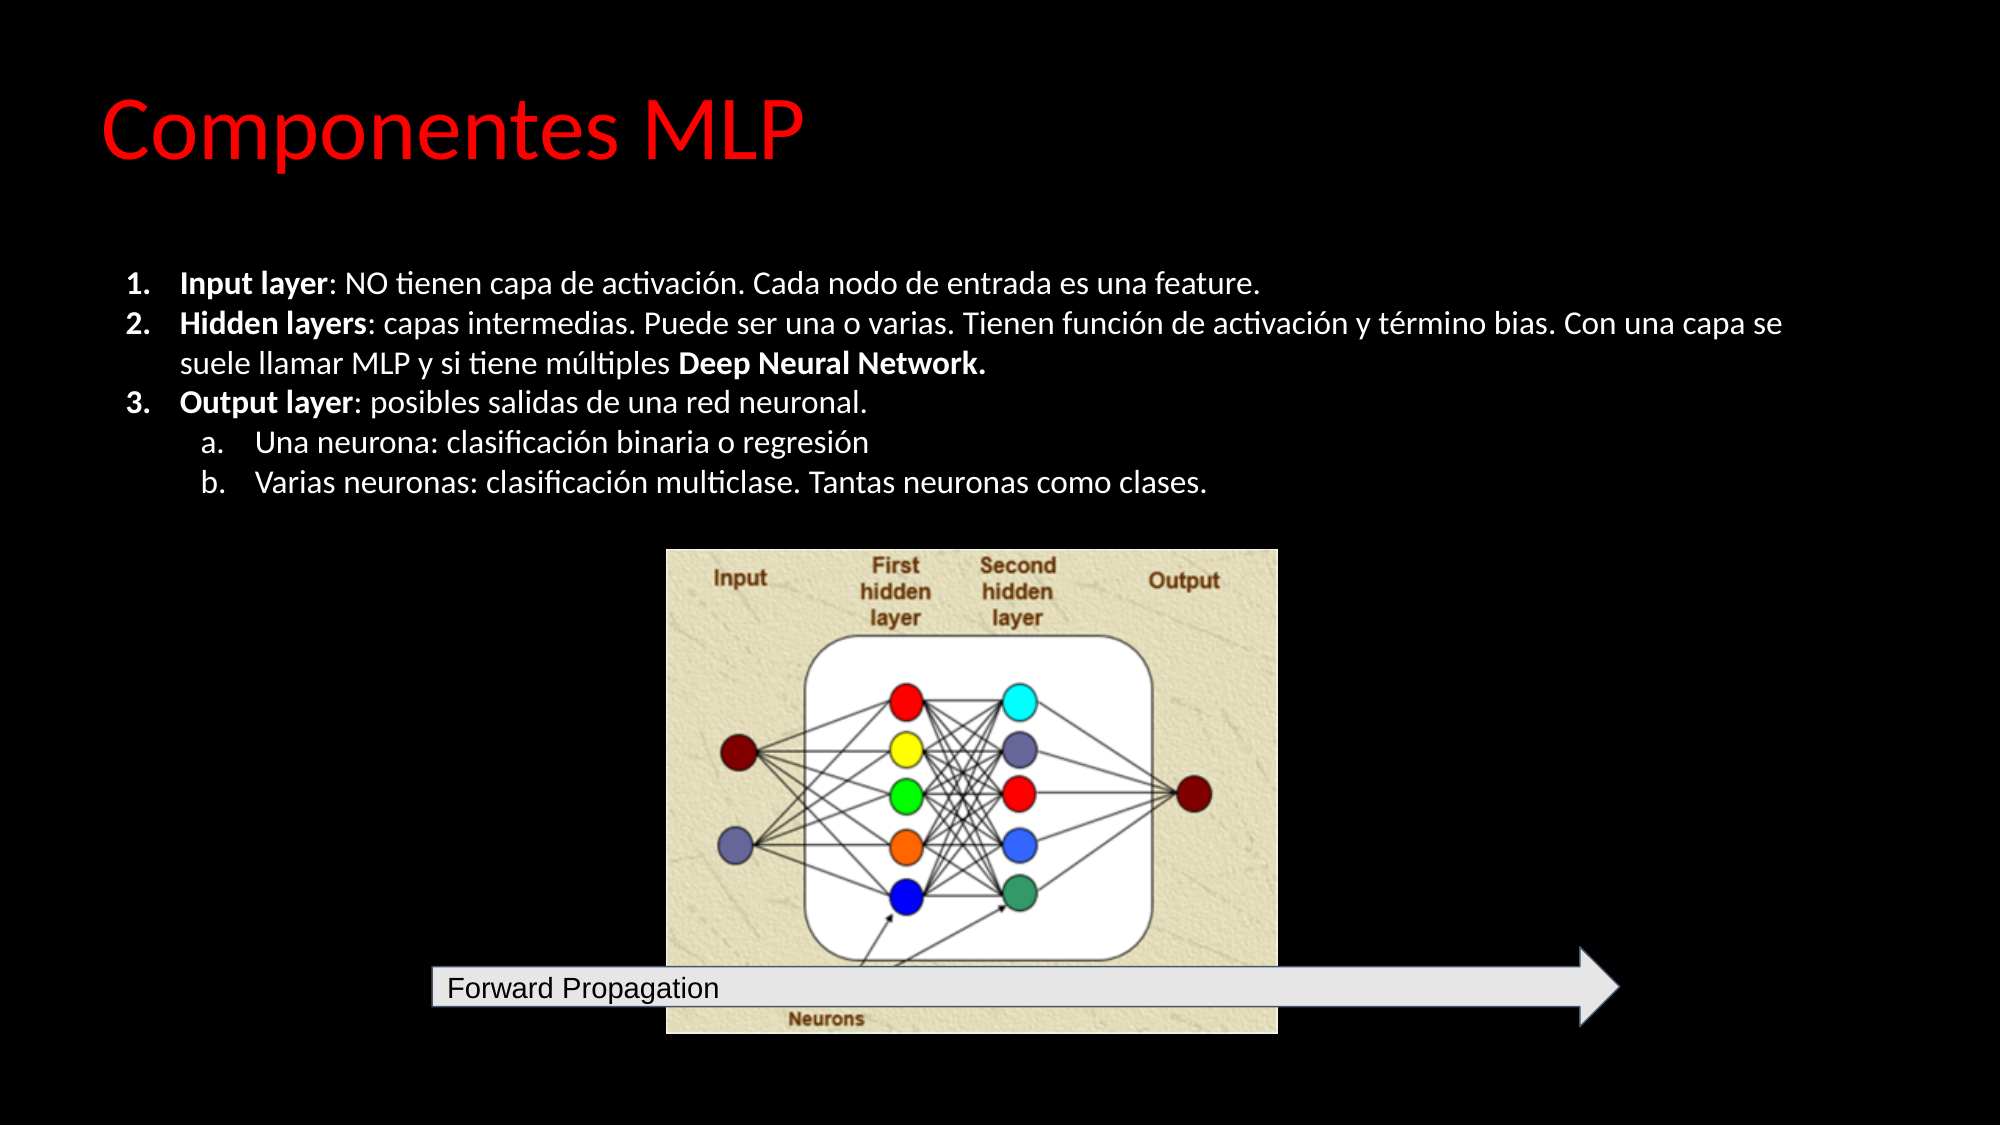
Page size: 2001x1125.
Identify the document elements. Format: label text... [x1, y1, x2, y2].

picture [666, 549, 1278, 1034]
text_box Forward Propagation [432, 966, 661, 1007]
title Componentes MLP [86, 72, 1818, 190]
text_box Forward Propagation [1283, 946, 1620, 1027]
text_box Input layer: NO tienen capa de activación. Cada nodo de entrada es una feature. Hidden layers: capas intermedias. Puede ser una o varias. Tienen función de activación y término bias. Con una capa se suele llamar MLP y si tiene múltiples Deep Neural Network. Output layer: posibles salidas de una red neuronal. Una neurona: clasificación binaria o regresión Varias neuronas: clasificación multiclase. Tantas neuronas como clases. [89, 253, 1877, 678]
